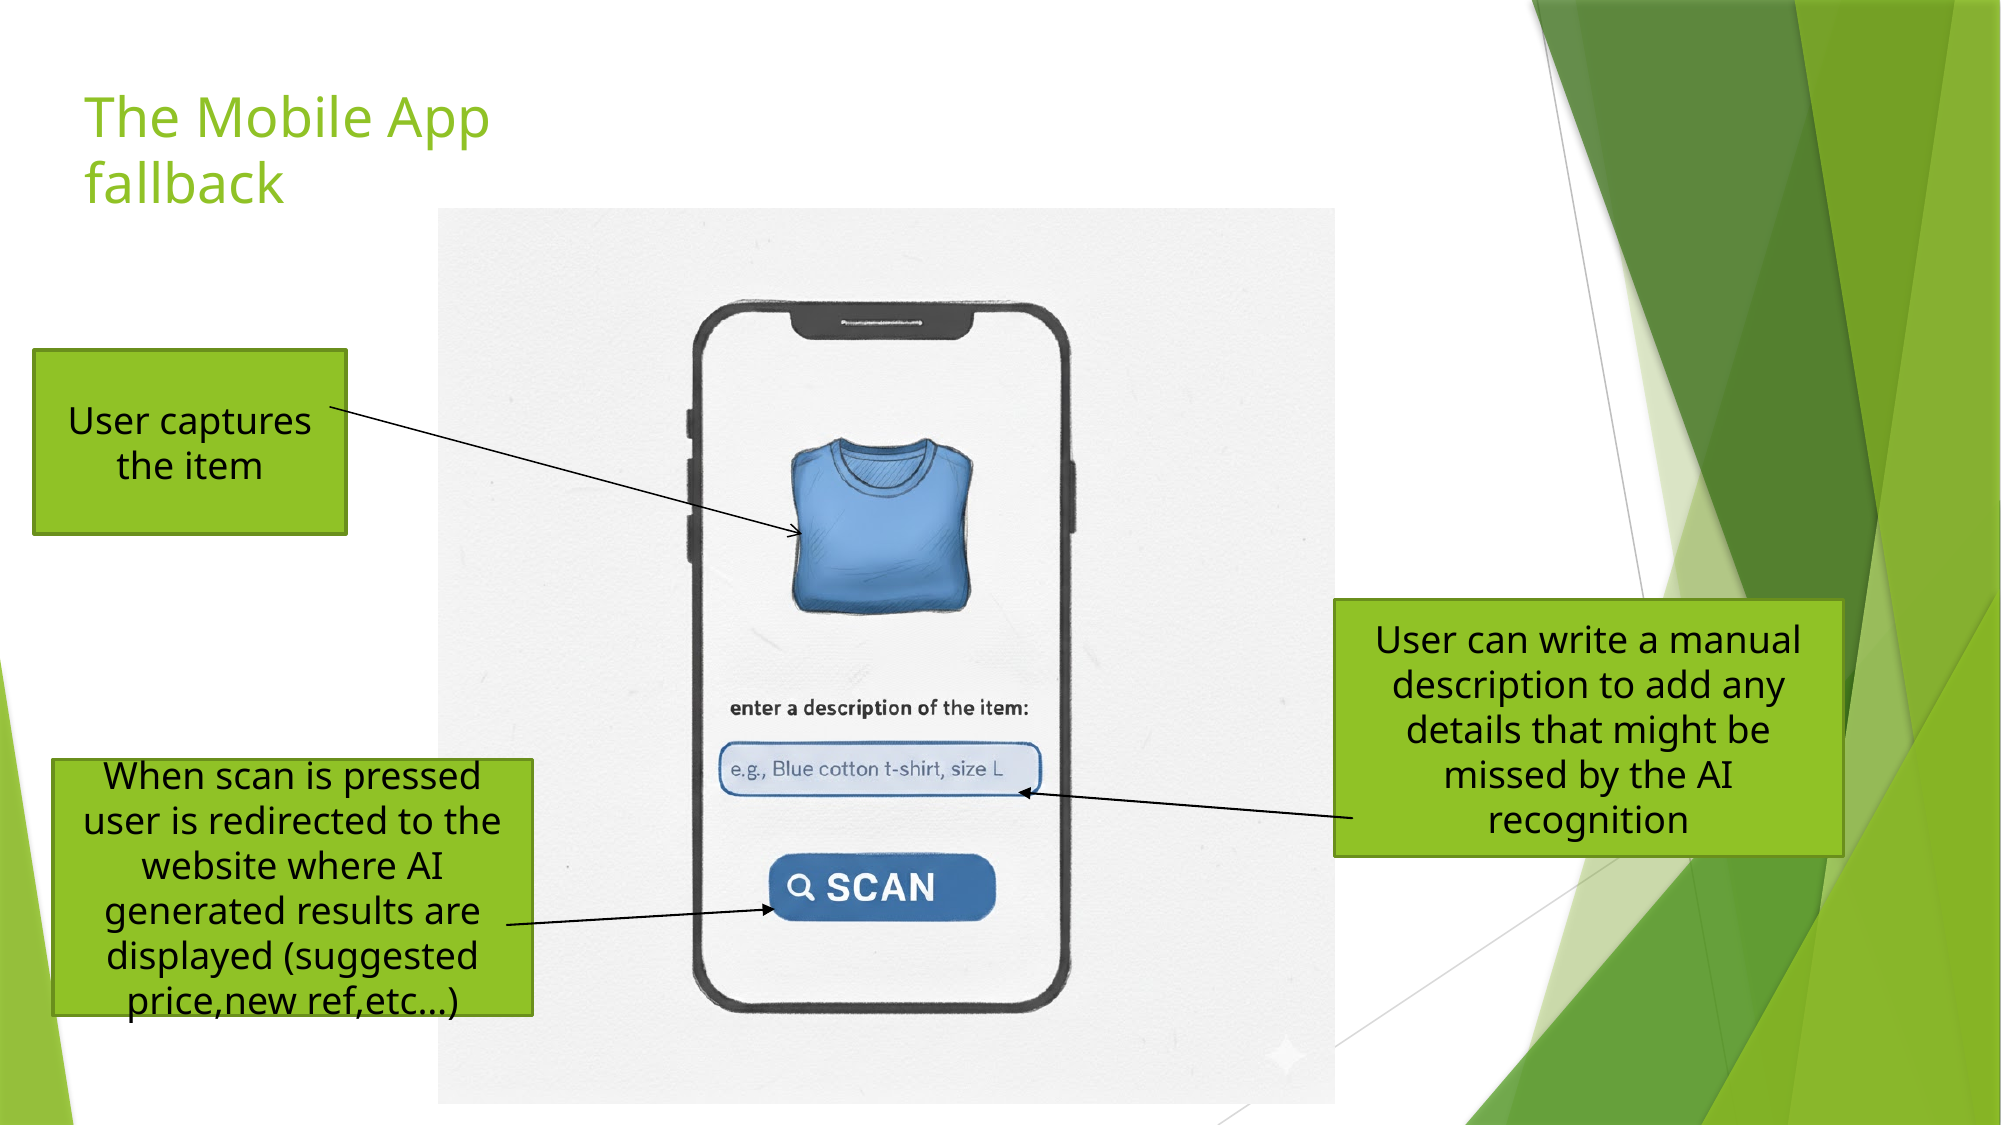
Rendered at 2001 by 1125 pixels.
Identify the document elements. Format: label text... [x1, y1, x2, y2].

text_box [328, 406, 803, 535]
text_box User can write a manual description to add any details that might be missed by the AI recognition [1340, 598, 1845, 858]
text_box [1017, 791, 1353, 819]
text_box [506, 908, 776, 926]
text_box User captures the item [32, 348, 348, 536]
title The Mobile App fallback [69, 74, 1481, 291]
text_box When scan is pressed user is redirected to the website where AI generated results are displayed (suggested price,new ref,etc…) [51, 758, 433, 1017]
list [438, 207, 1335, 1105]
